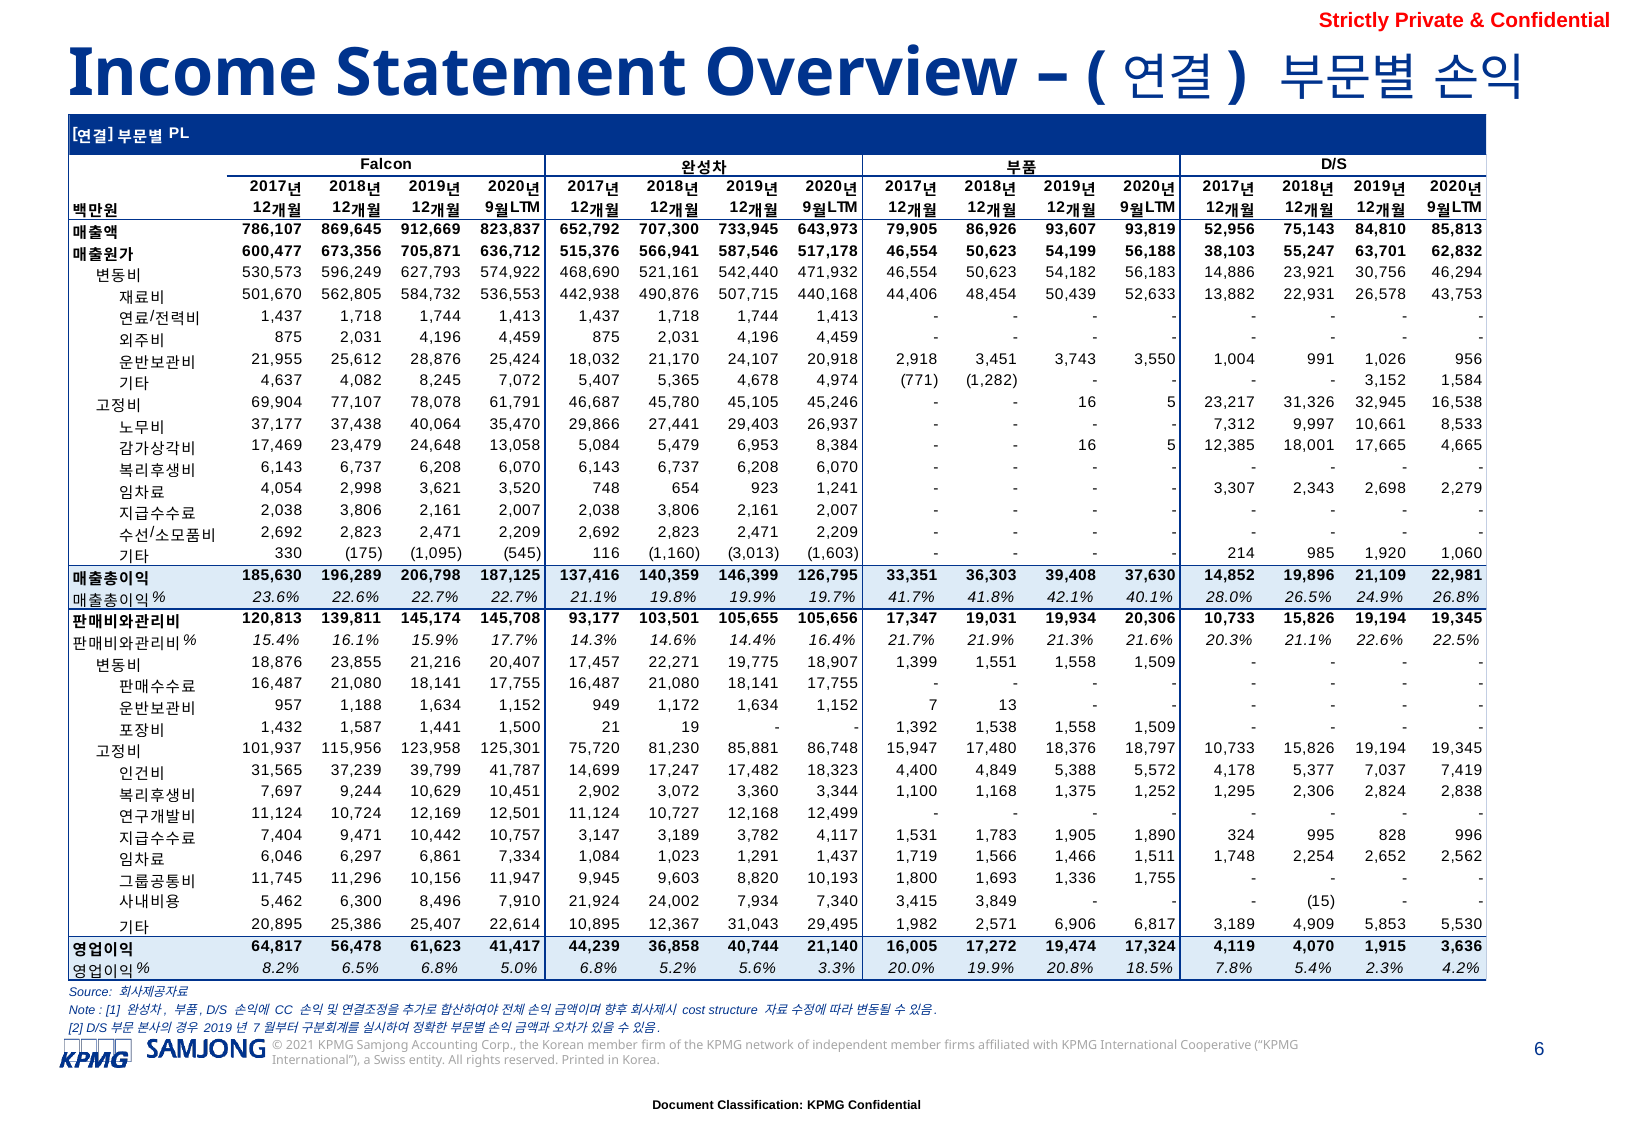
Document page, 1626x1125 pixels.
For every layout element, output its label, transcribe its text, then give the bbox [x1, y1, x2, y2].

picture [51, 1015, 273, 1091]
text_box Source: 회사제공자료 Note : [1] 완성차, 부품, D/S 손익에 CC 손익 및 연결조정을 추가로 합산하여야 전체 손익 금액이며 향후 회사제시 cost structure 자료 수정에 따라 변동될 수 있음. [2] D/S부문 본사의 경우 2019년 7월부터 구분회계를 실시하여 정확한 부문별 손익 금액과 오차가 있을 수 있음. [67, 983, 985, 1037]
text_box Income Statement Overview – (연결) 부문별 손익 [68, 21, 1558, 117]
picture [67, 113, 1488, 983]
